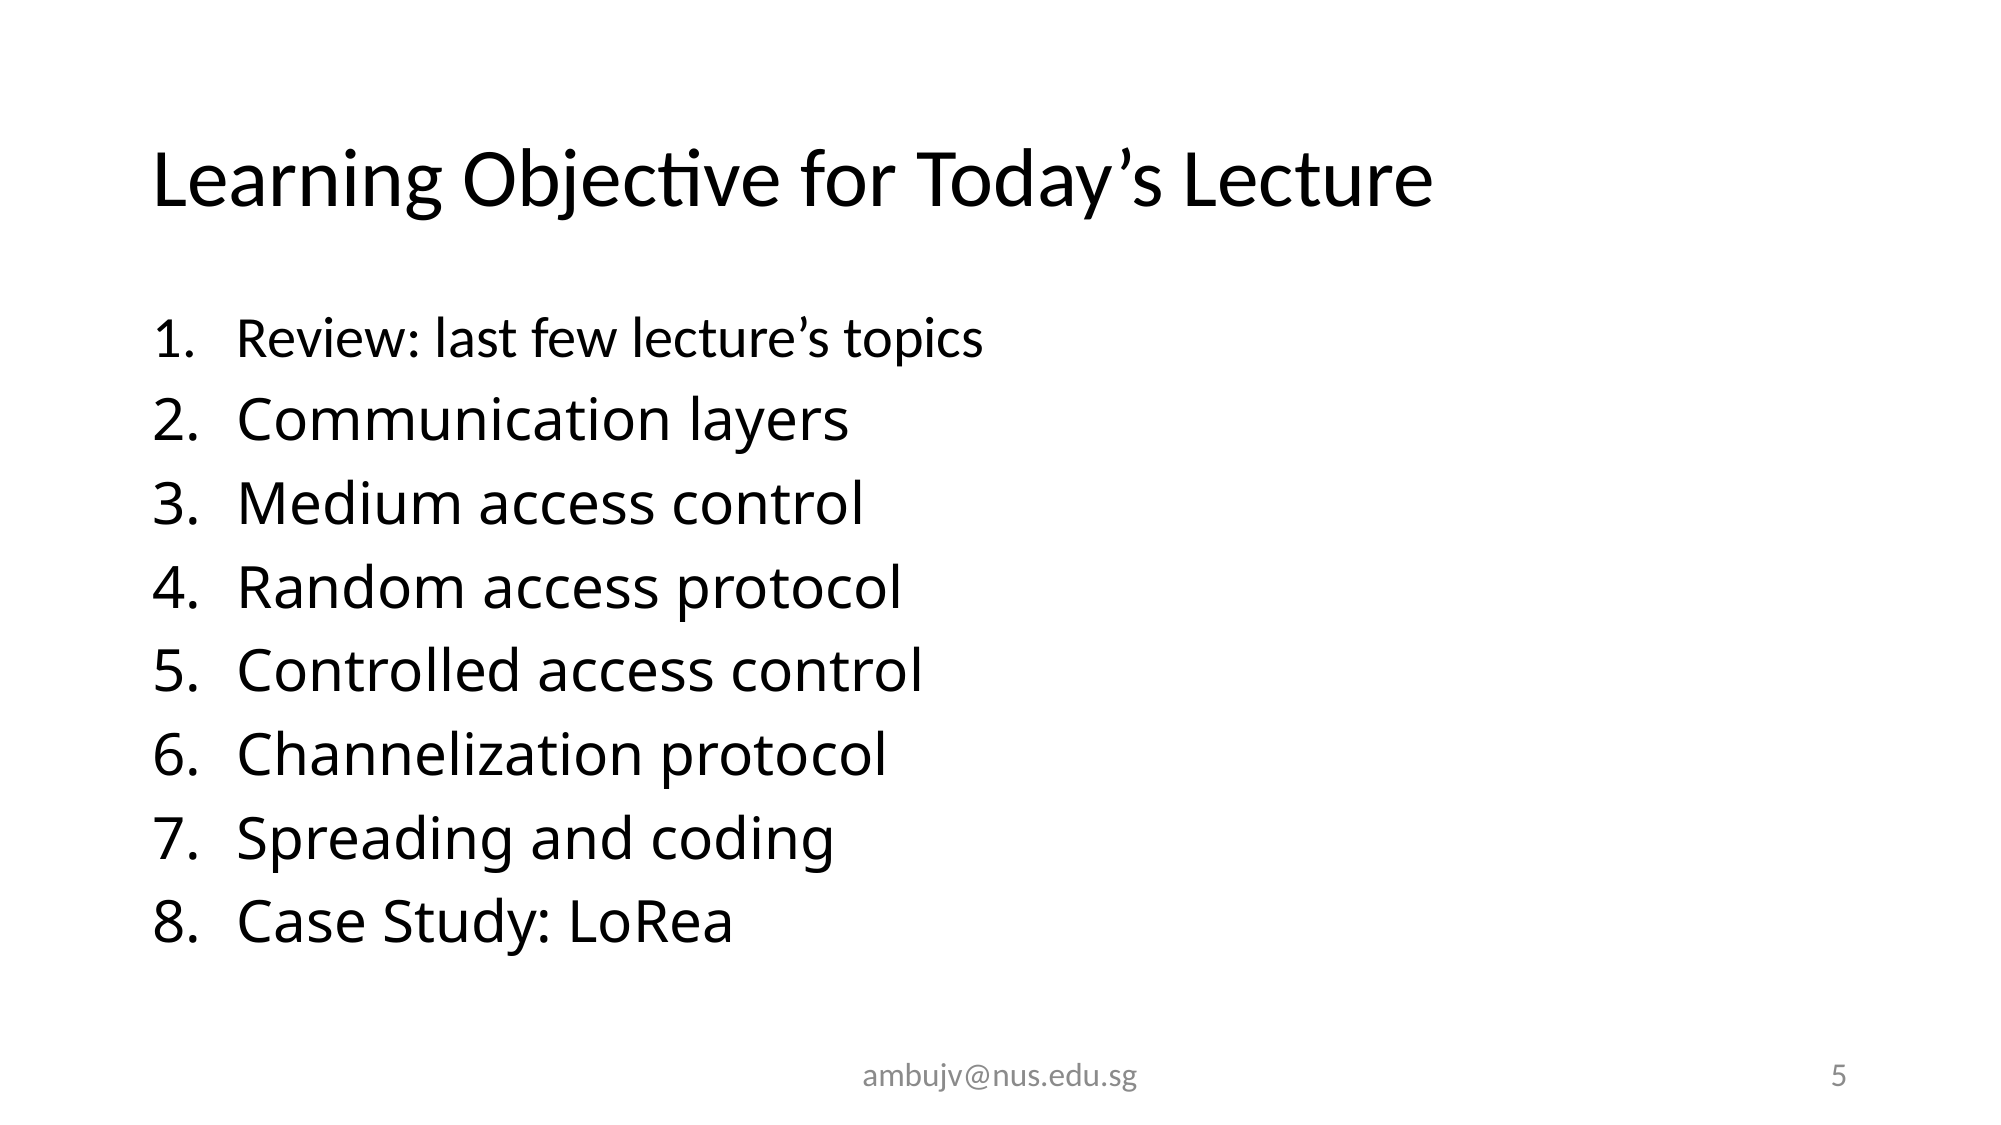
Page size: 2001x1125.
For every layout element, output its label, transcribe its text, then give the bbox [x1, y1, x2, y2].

title Learning Objective for Today’s Lecture [137, 70, 1878, 289]
footer ambujv@nus.edu.sg [662, 1042, 1338, 1103]
list Review: last few lecture’s topics Communication layers Medium access control Random access protocol Controlled access control Channelization protocol Spreading and coding Case Study: LoRea [137, 299, 1960, 1024]
slide_number 5 [1412, 1042, 1863, 1103]
